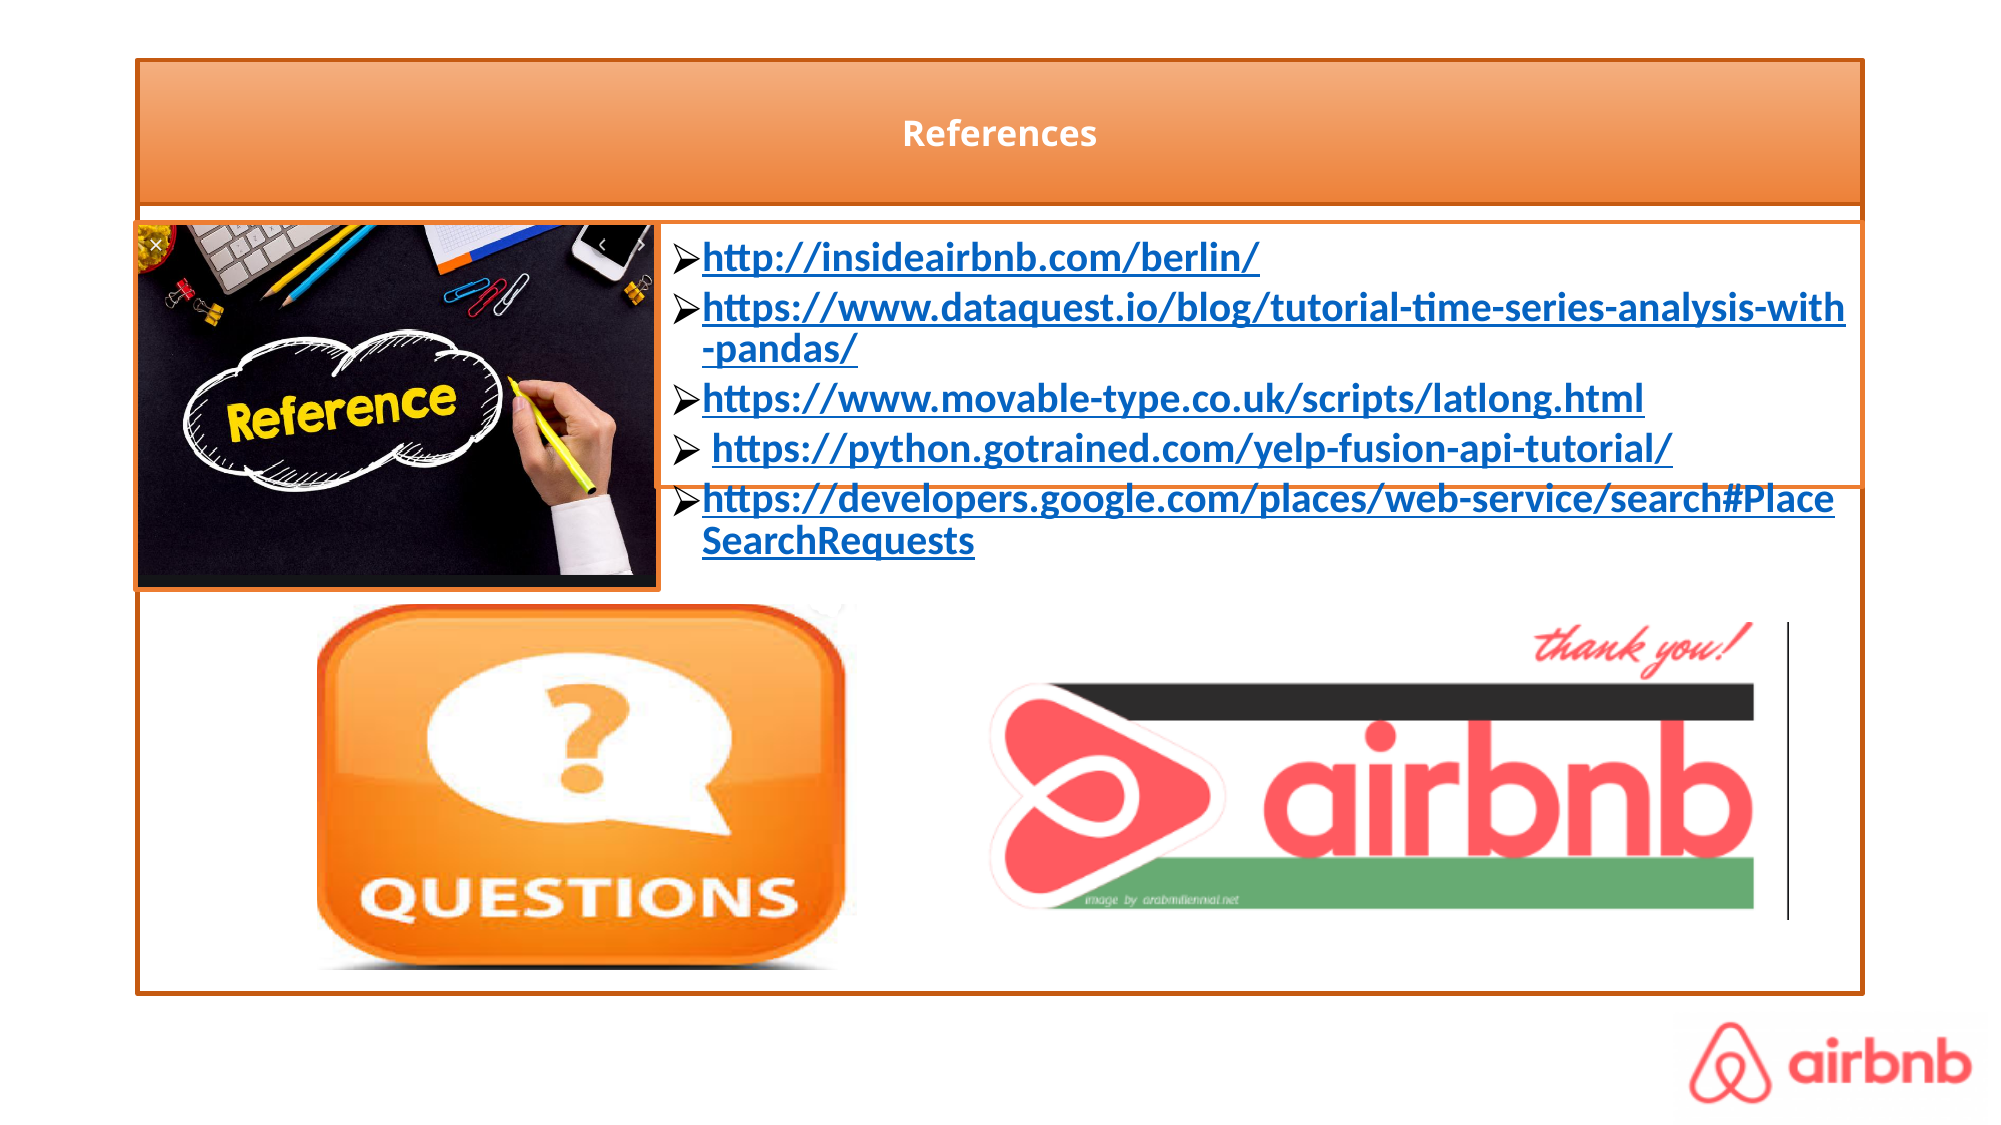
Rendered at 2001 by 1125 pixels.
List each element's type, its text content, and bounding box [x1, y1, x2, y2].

text_box http://insideairbnb.com/berlin/ https://www.dataquest.io/blog/tutorial-time-series-analysis-with-pandas/ https://www.movable-type.co.uk/scripts/latlong.html https://python.gotrained.com/yelp-fusion-api-tutorial/ https://developers.google.com/places/web-service/search#PlaceSearchRequests [656, 221, 1863, 487]
list [137, 487, 1863, 994]
title References [137, 59, 1863, 203]
picture [137, 224, 657, 588]
picture [316, 598, 857, 971]
list [137, 203, 1863, 221]
picture [964, 622, 1789, 920]
picture [1657, 1011, 2000, 1125]
